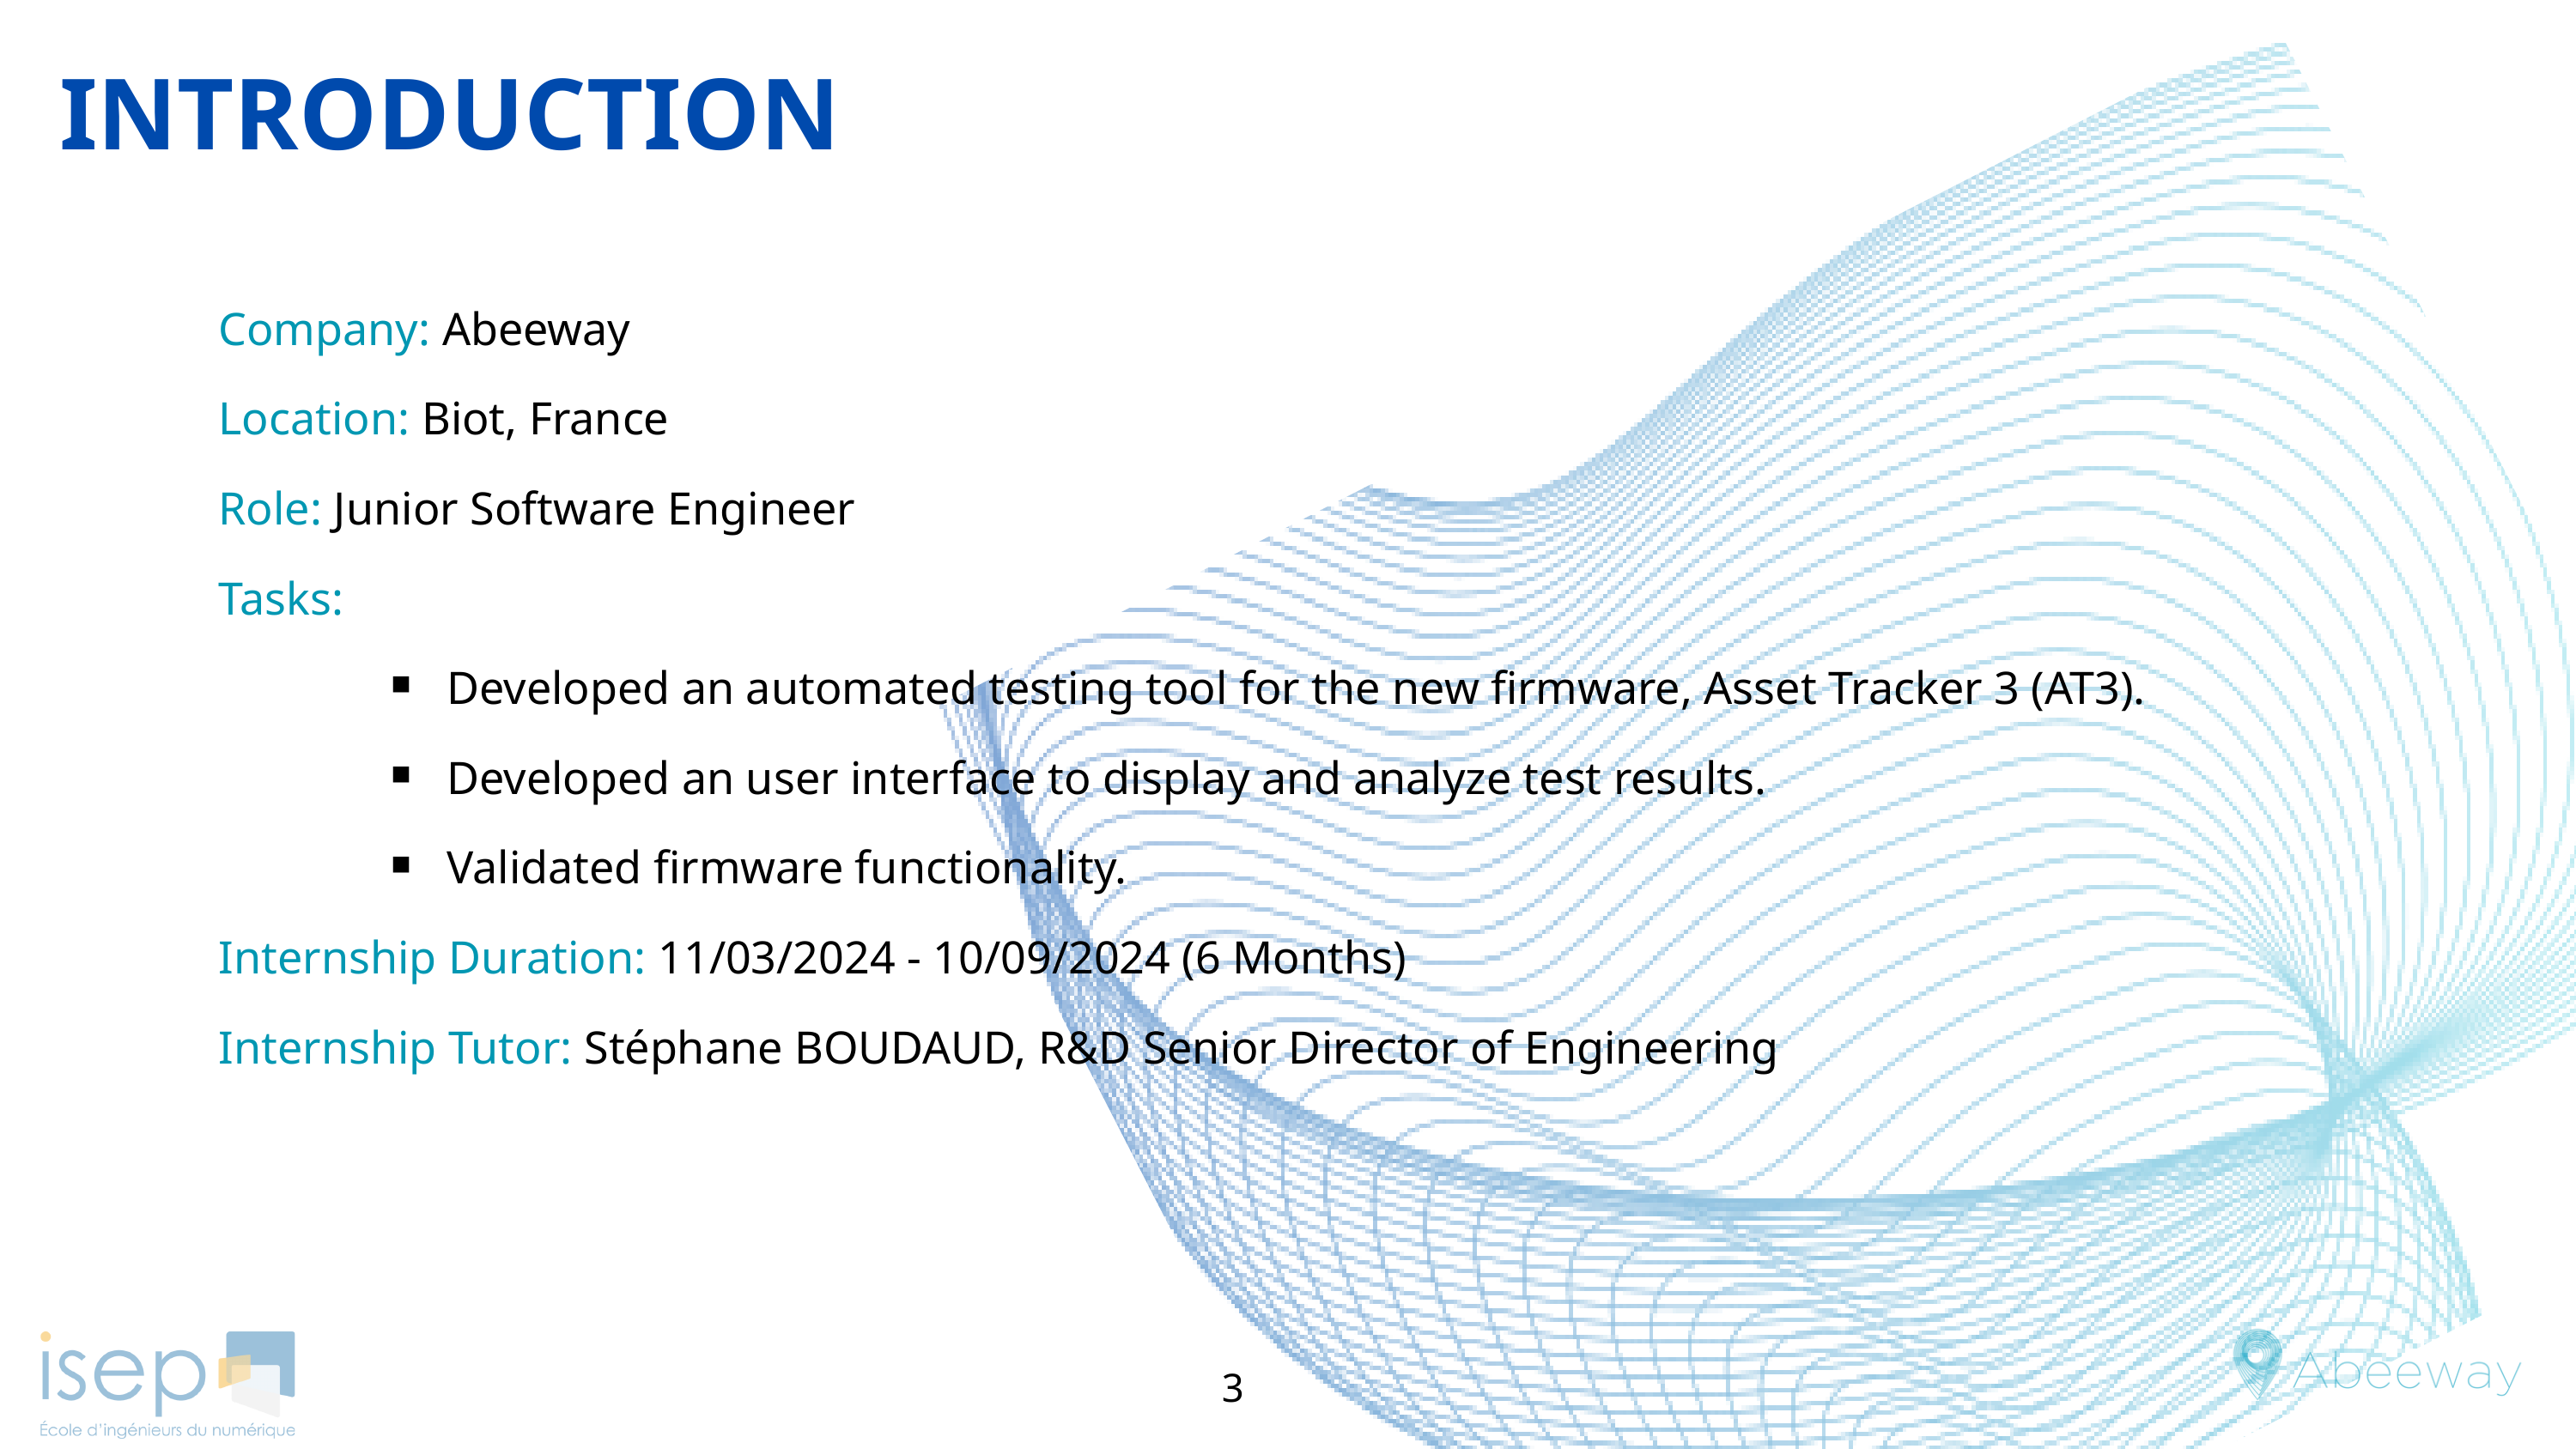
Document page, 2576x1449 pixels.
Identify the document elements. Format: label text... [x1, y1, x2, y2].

text_box Company: Abeeway Location: Biot, France Role: Junior Software Engineer Tasks: Developed an automated testing tool for the new firmware, Asset Tracker 3 (AT3). Developed an user interface to display and analyze test results. Validated firmware functionality. Internship Duration: 11/03/2024 - 10/09/2024 (6 Months) Internship Tutor: Stéphane BOUDAUD, R&D Senior Director of Engineering [218, 264, 2397, 1073]
text_box INTRODUCTION [59, 70, 846, 170]
text_box [40, 1331, 295, 1439]
text_box 3 [1221, 1370, 1242, 1410]
text_box [1091, 21, 2576, 1449]
text_box [2199, 1294, 2557, 1439]
